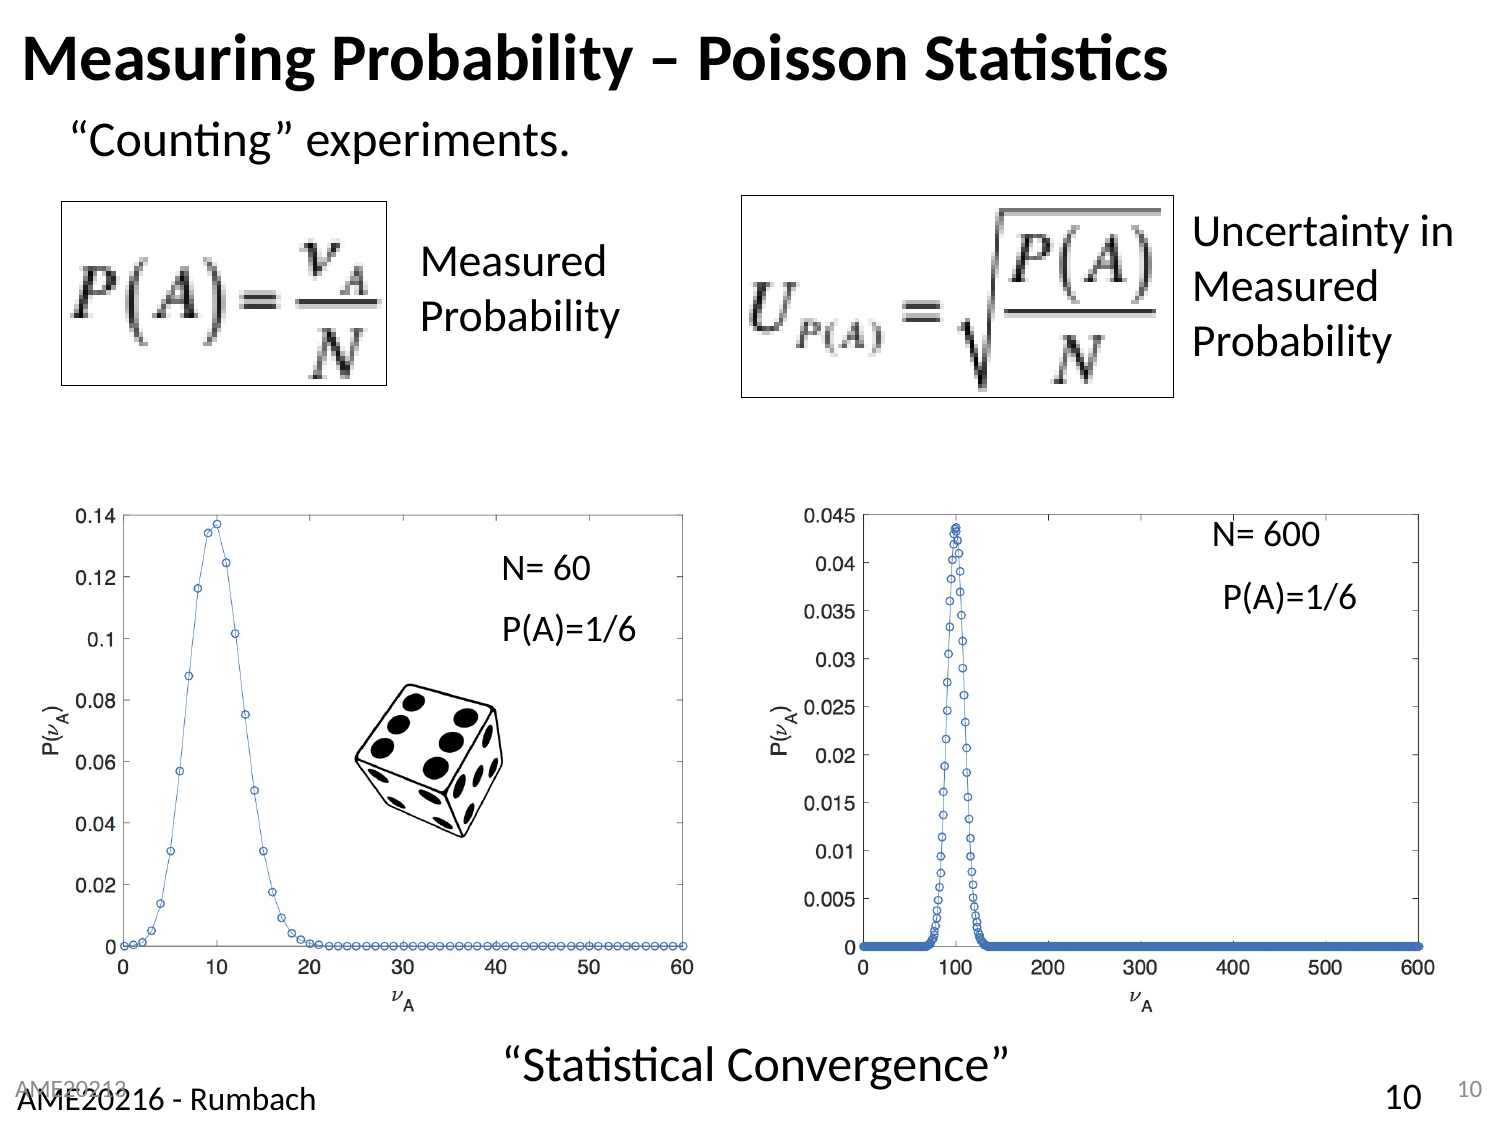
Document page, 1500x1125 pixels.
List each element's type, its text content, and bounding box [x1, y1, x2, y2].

text_box “Counting” experiments. [53, 98, 587, 174]
slide_number AME20213 [0, 1057, 350, 1118]
text_box Measured Probability [404, 223, 651, 348]
text_box Measuring Probability – Poisson Statistics [6, 6, 1186, 101]
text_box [741, 195, 1174, 398]
text_box Uncertainty in Measured Probability [1177, 193, 1500, 374]
text_box “Statistical Convergence” [486, 1037, 1026, 1100]
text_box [730, 474, 1500, 1028]
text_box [60, 201, 387, 386]
slide_number 10 [1147, 1057, 1498, 1118]
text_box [0, 453, 785, 1043]
